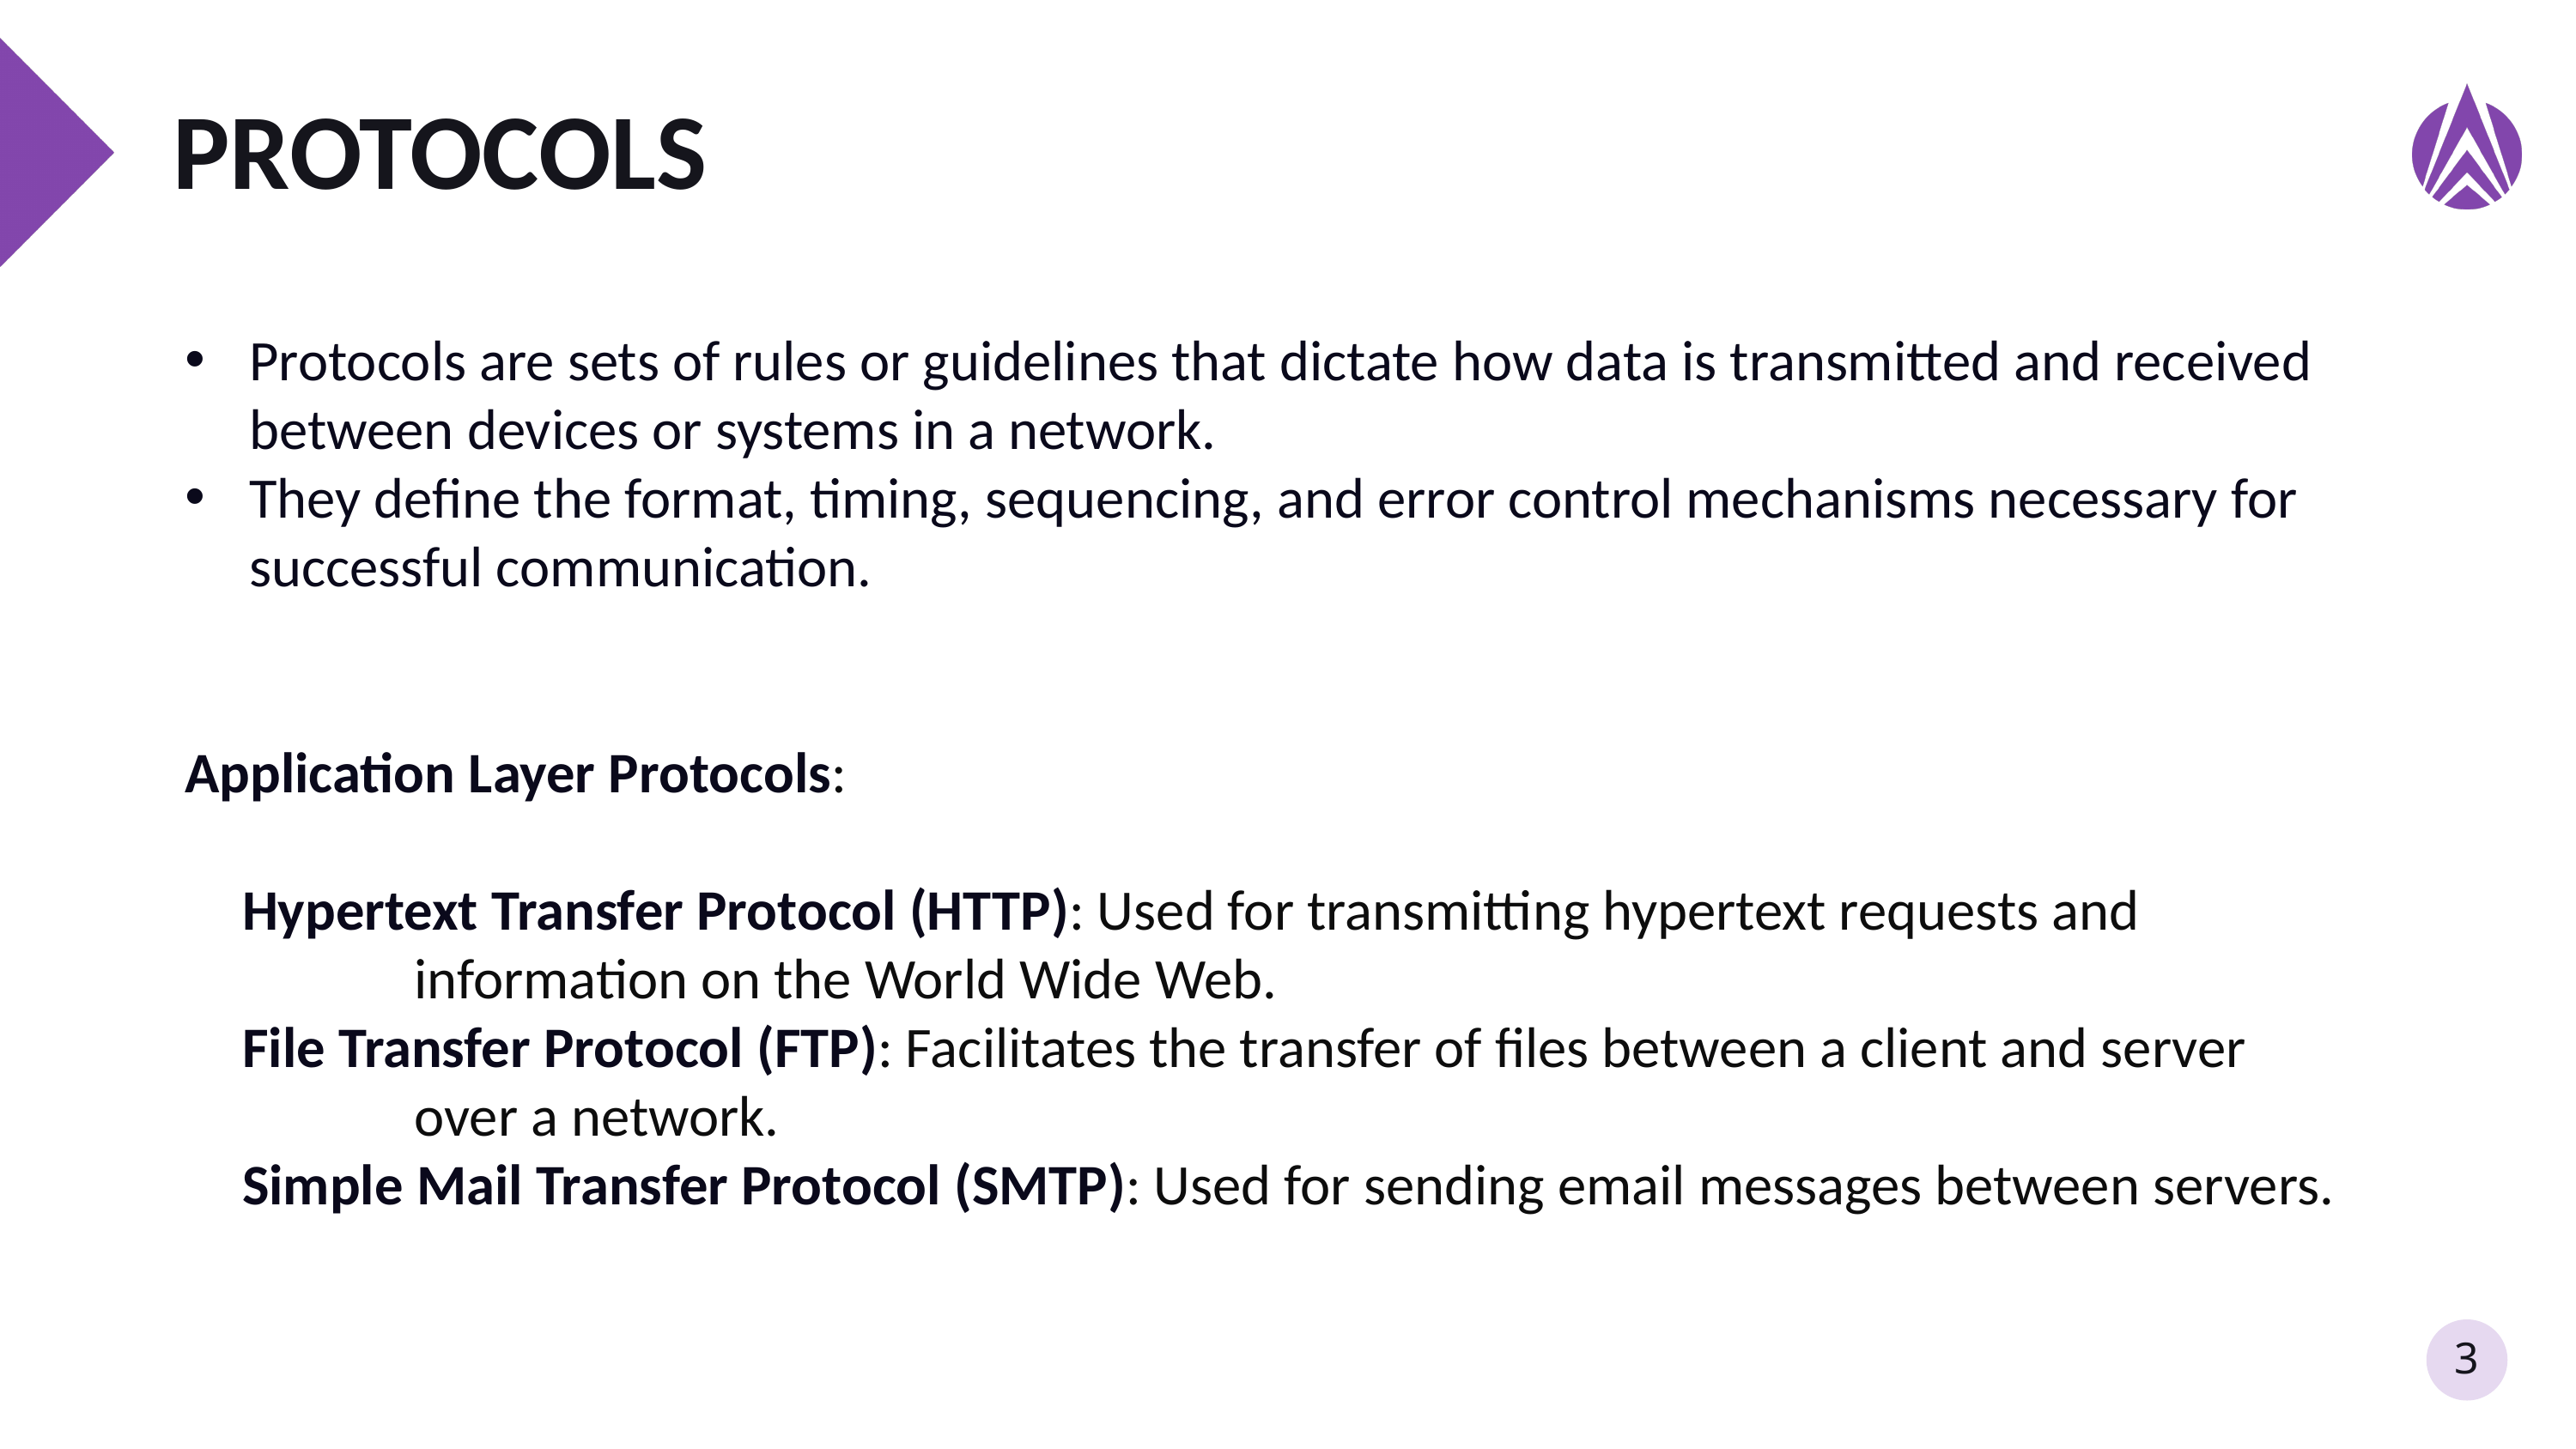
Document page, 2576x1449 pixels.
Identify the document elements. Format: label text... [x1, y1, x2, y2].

title PROTOCOLS [173, 107, 2357, 317]
text_box Protocols are sets of rules or guidelines that dictate how data is transmitted and received between devices or systems in a network. They define the format, timing, sequencing, and error control mechanisms necessary for successful communication. Application Layer Protocols: Hypertext Transfer Protocol (HTTP): Used for transmitting hypertext requests and information on the World Wide Web. File Transfer Protocol (FTP): Facilitates the transfer of files between a client and server over a network. Simple Mail Transfer Protocol (SMTP): Used for sending email messages between servers. [172, 317, 2361, 1292]
picture [0, 38, 114, 267]
picture [2412, 83, 2522, 209]
